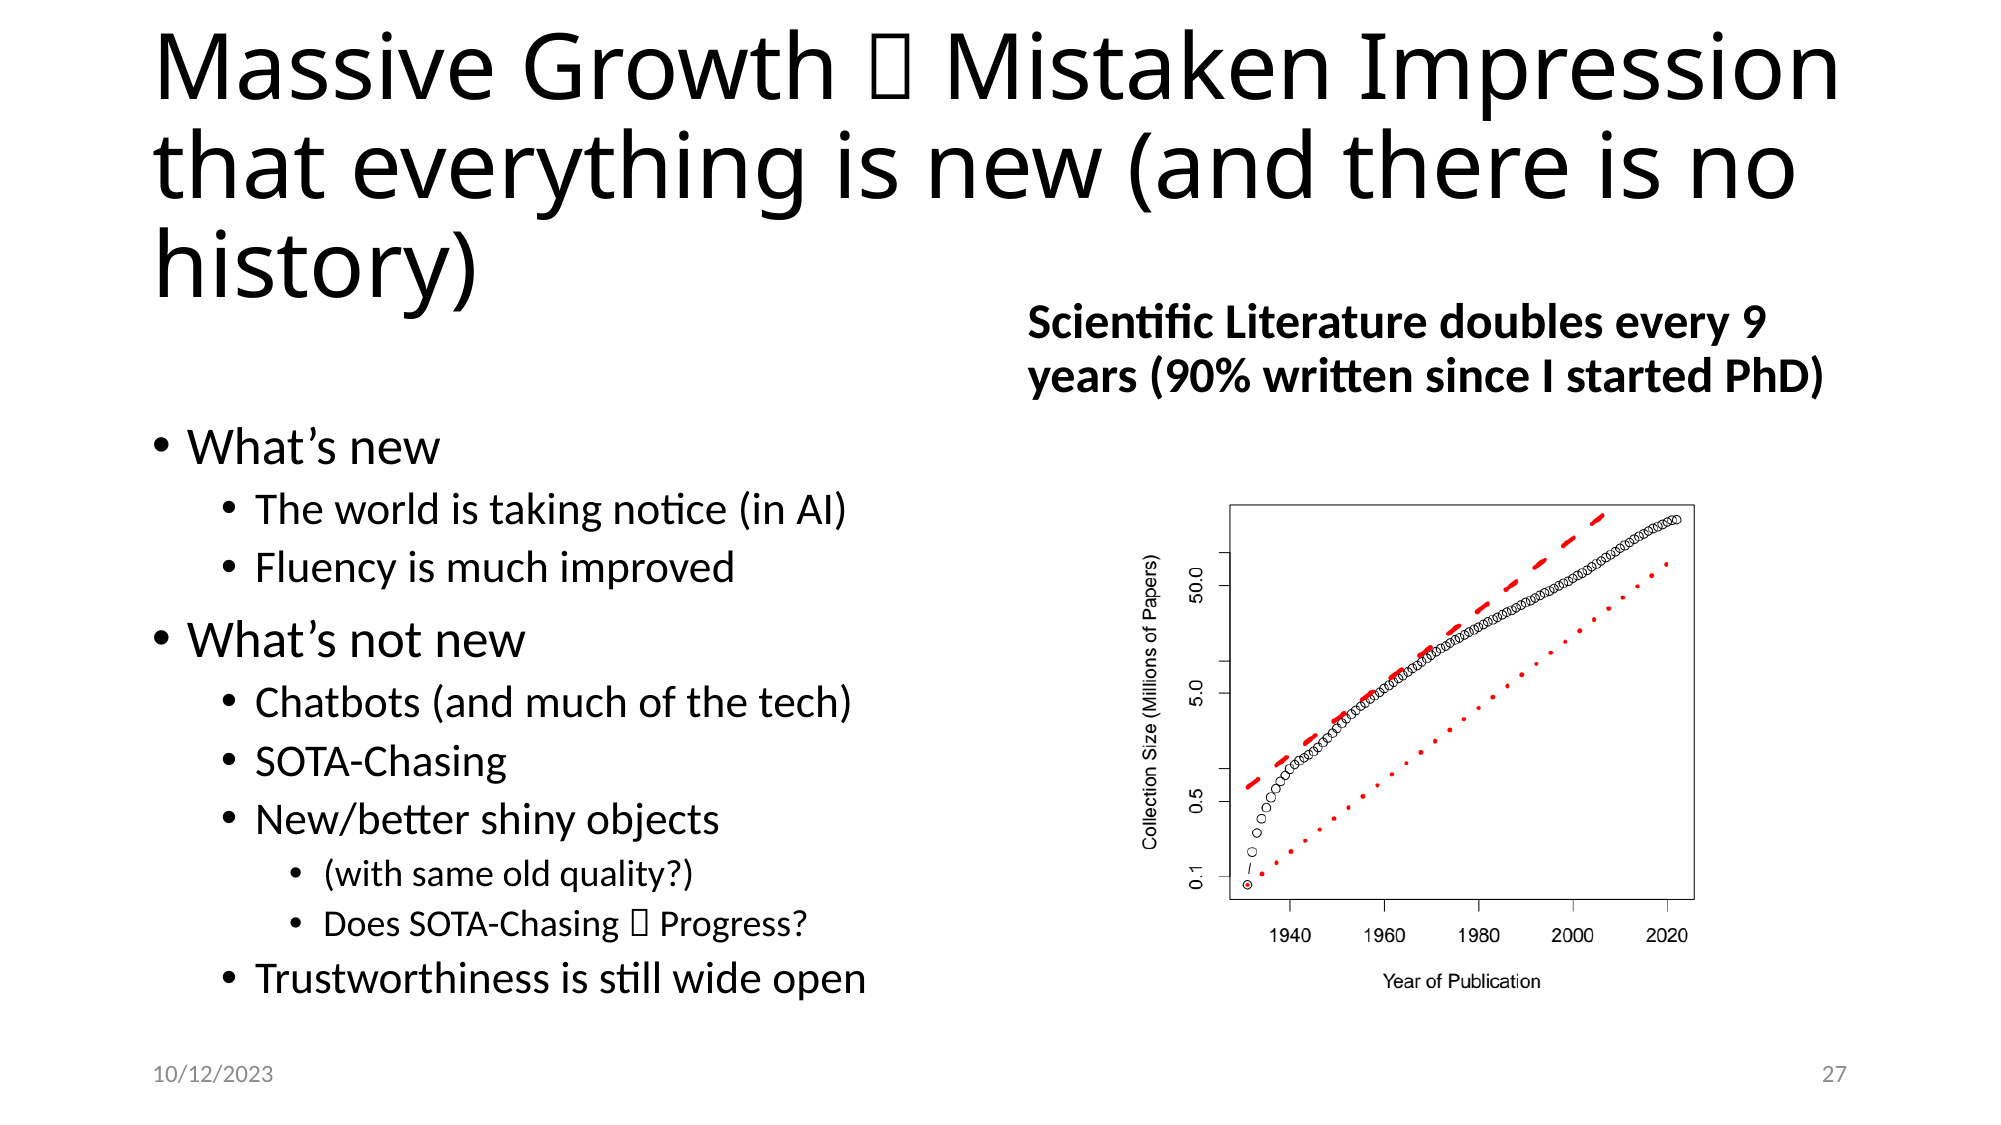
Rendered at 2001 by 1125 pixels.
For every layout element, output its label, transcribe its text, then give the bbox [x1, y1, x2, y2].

slide_number 27 [1412, 1042, 1863, 1103]
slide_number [137, 1042, 588, 1103]
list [1135, 410, 1740, 1016]
list Scientific Literature doubles every 9 years (90% written since I started PhD) [1012, 275, 1863, 411]
title Massive Growth  Mistaken Impression that everything is new (and there is no history) [137, 59, 1863, 278]
list What’s new The world is taking notice (in AI) Fluency is much improved What’s not new Chatbots (and much of the tech) SOTA-Chasing New/better shiny objects (with same old quality?) Does SOTA-Chasing  Progress? Trustworthiness is still wide open [137, 410, 984, 1016]
